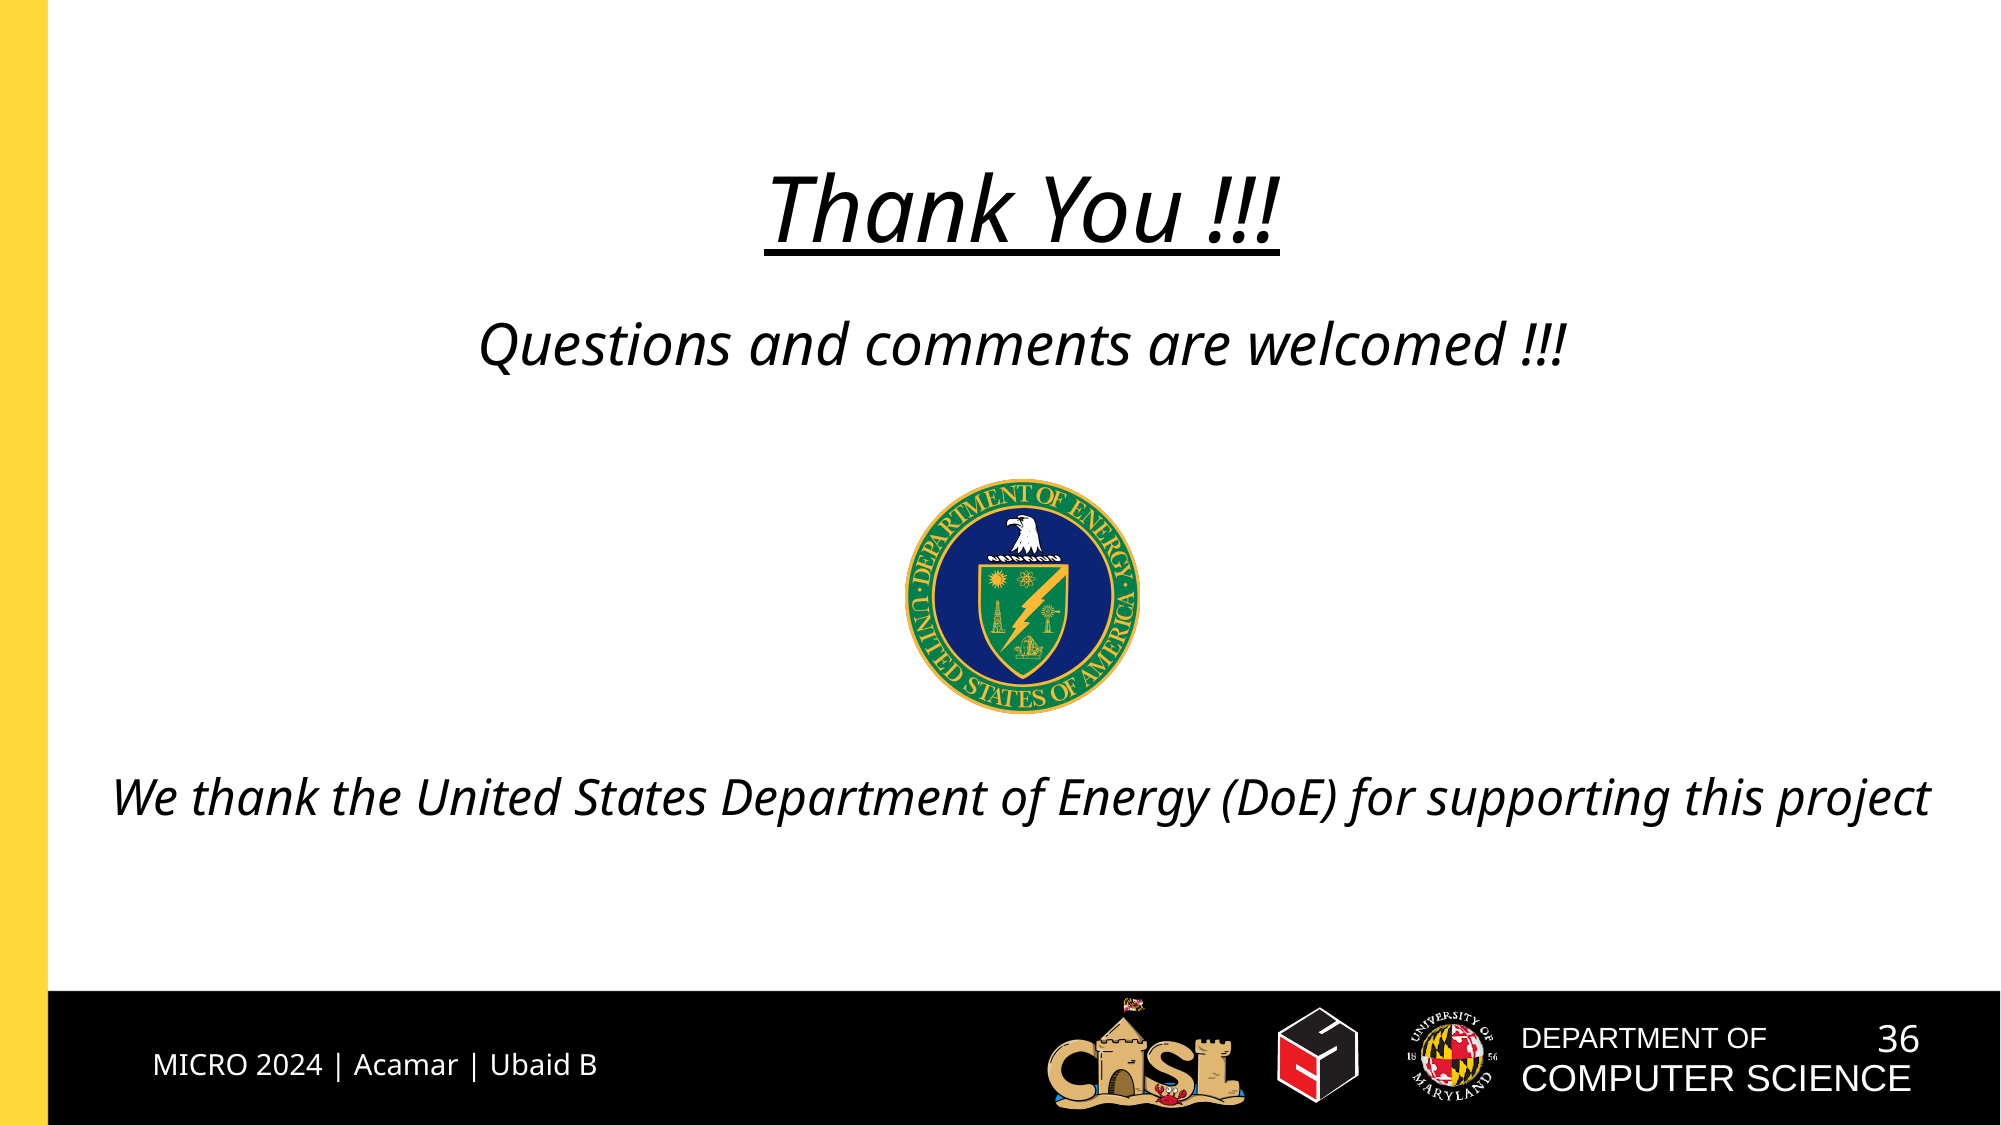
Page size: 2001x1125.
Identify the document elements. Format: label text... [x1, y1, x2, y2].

picture [0, 0, 2001, 1125]
footer MICRO 2024 | Acamar | Ubaid B [137, 1033, 1338, 1094]
text_box We thank the United States Department of Energy (DoE) for supporting this project [44, 696, 2000, 834]
title Thank You !!! [745, 133, 1299, 248]
text_box Questions and comments are welcomed !!! [44, 248, 2000, 386]
